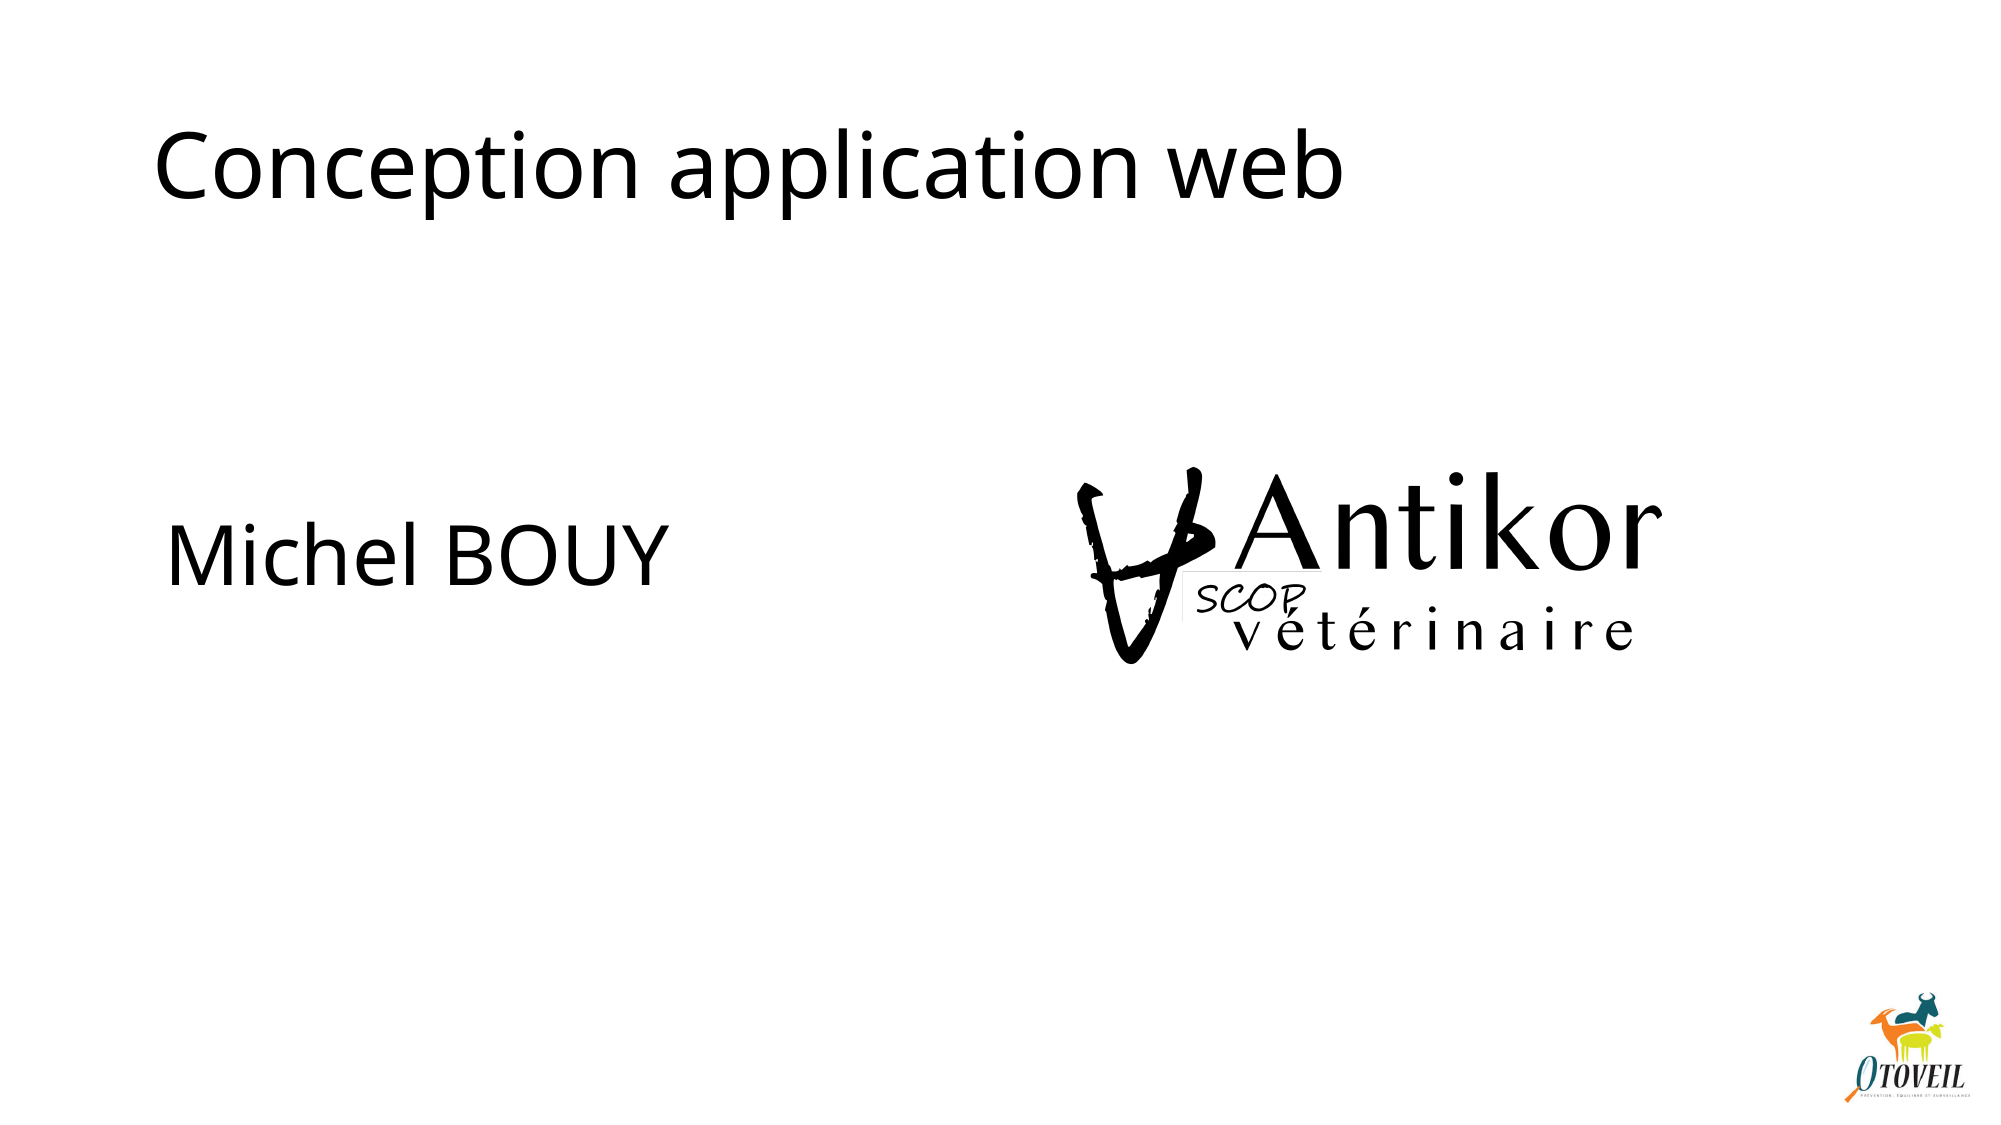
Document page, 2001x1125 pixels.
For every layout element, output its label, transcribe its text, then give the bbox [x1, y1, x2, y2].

title Conception application web [137, 59, 1863, 278]
text_box Michel BOUY [149, 450, 937, 668]
picture [1844, 992, 1970, 1103]
picture [1063, 450, 1662, 675]
